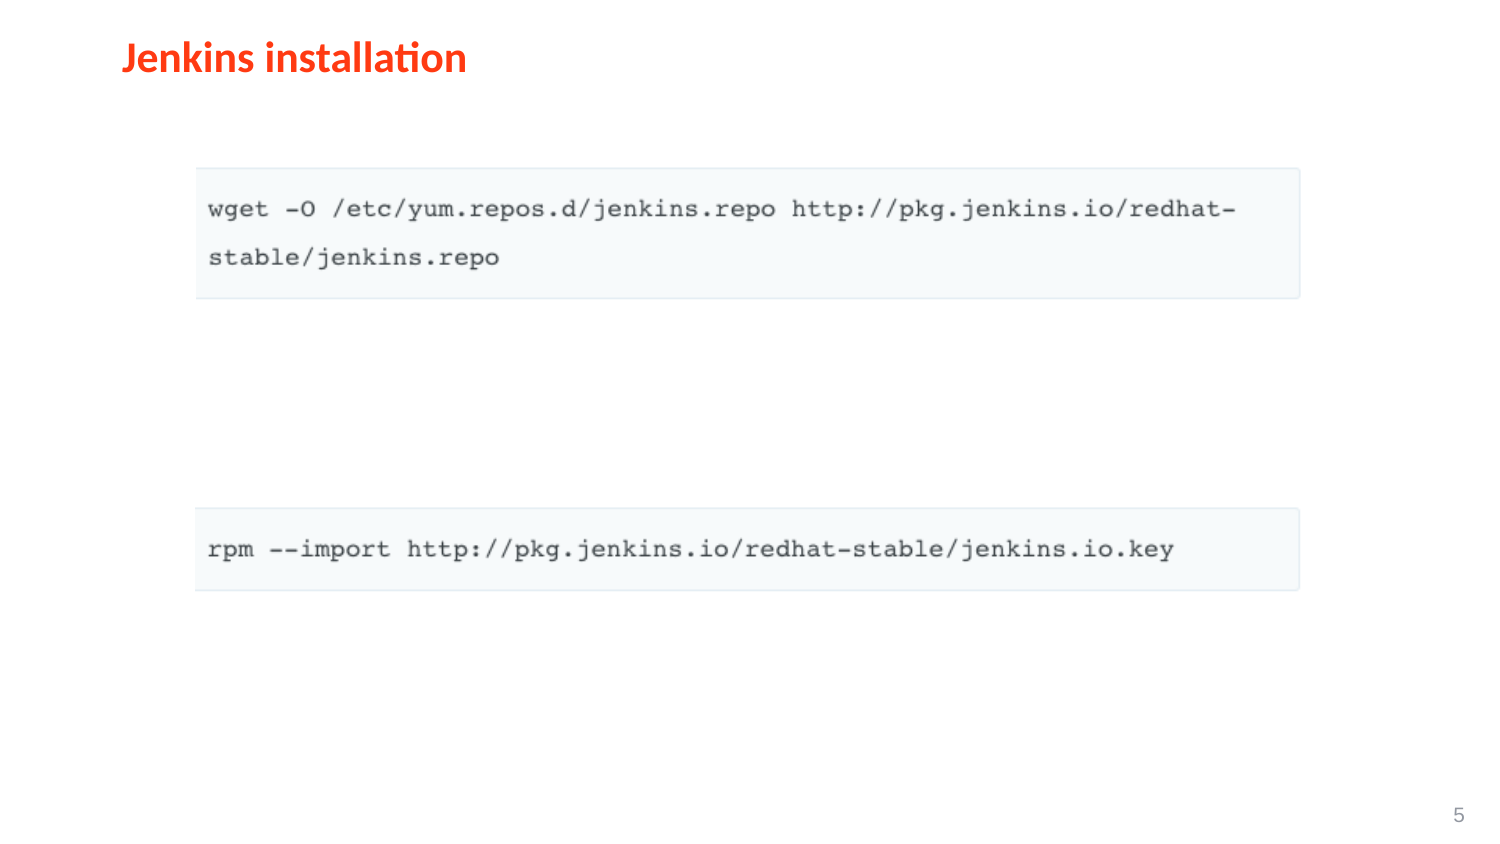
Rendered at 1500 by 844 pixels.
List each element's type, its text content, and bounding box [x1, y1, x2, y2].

picture [196, 160, 1304, 301]
list Jenkins installation [107, 31, 1448, 71]
slide_number 5 [1389, 782, 1480, 844]
picture [195, 503, 1305, 593]
